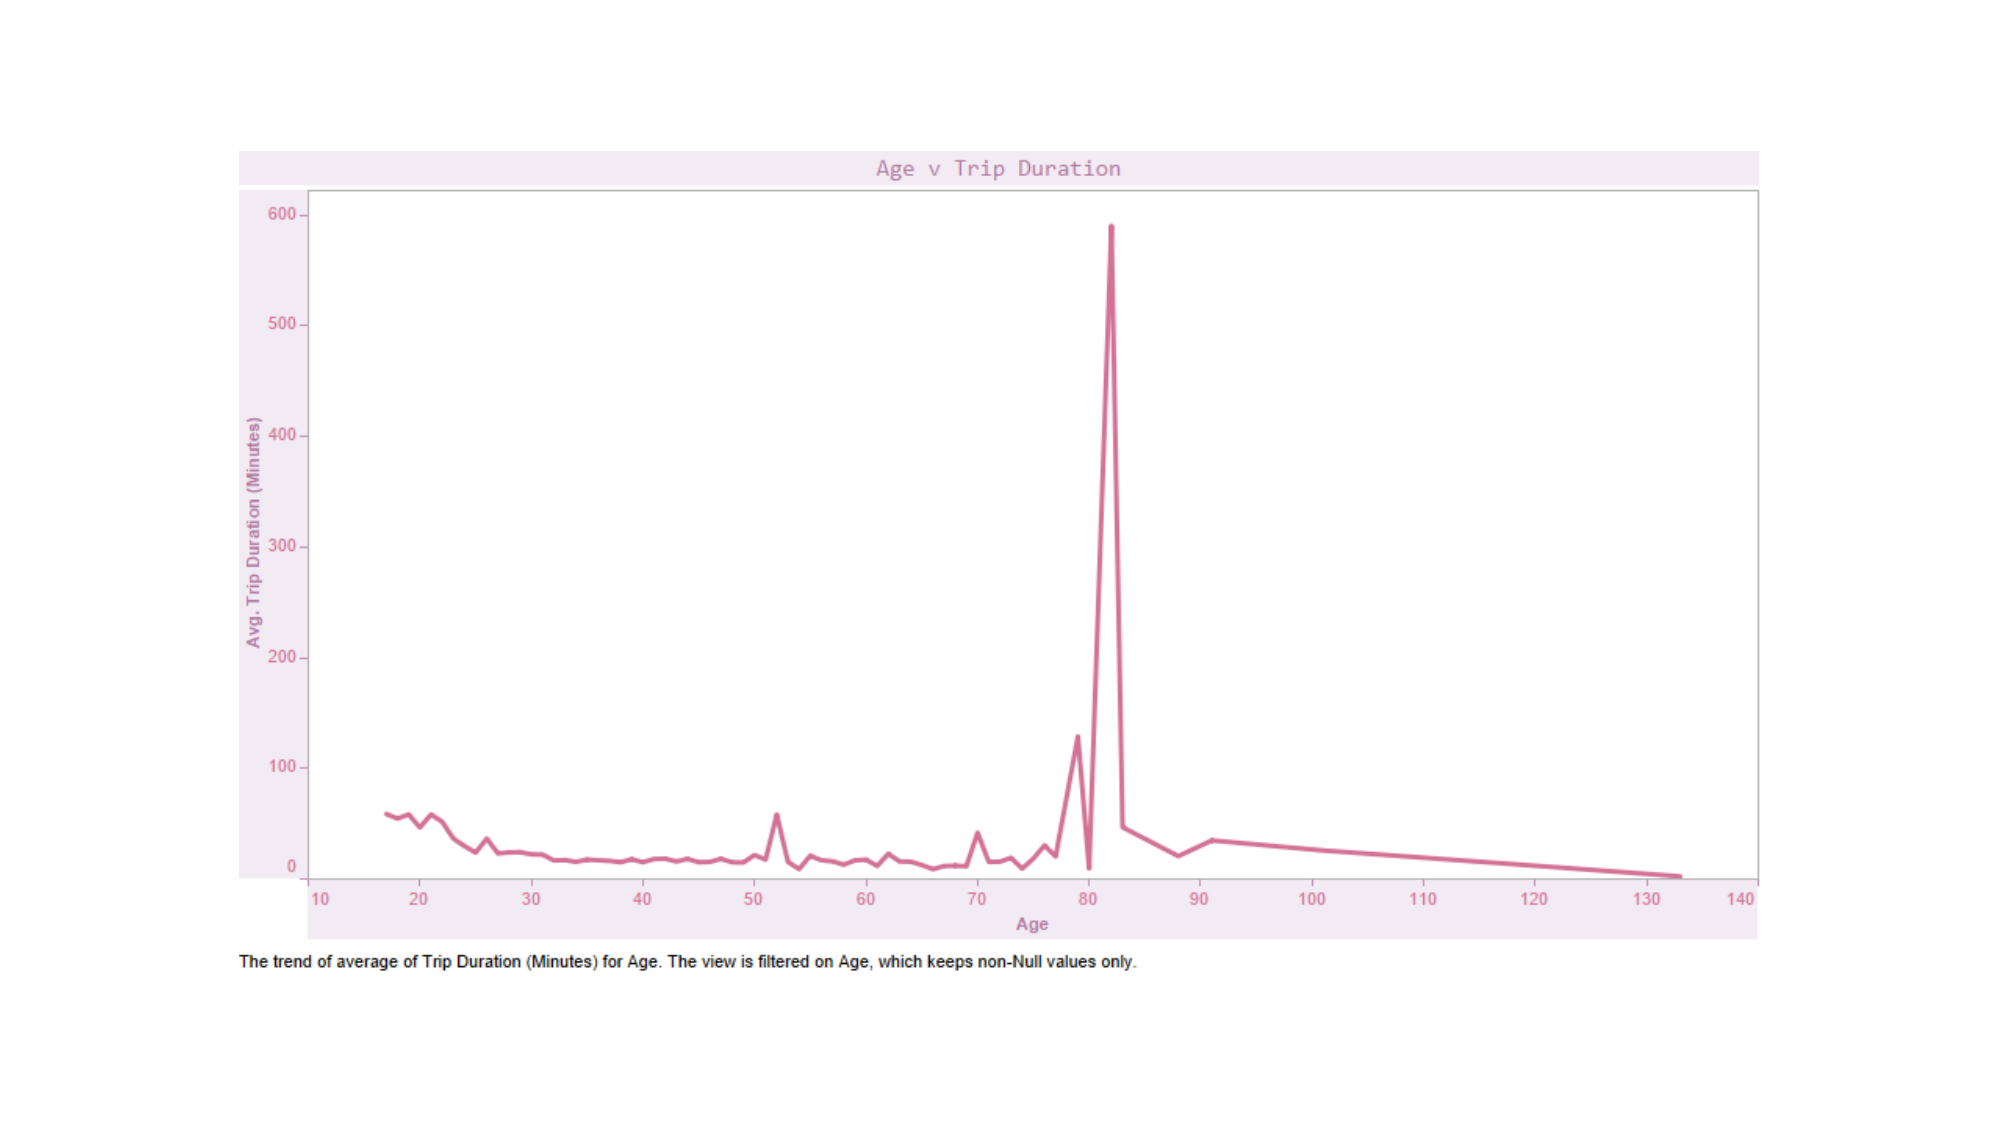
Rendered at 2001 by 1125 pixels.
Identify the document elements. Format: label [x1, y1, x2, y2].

picture [239, 151, 1761, 974]
